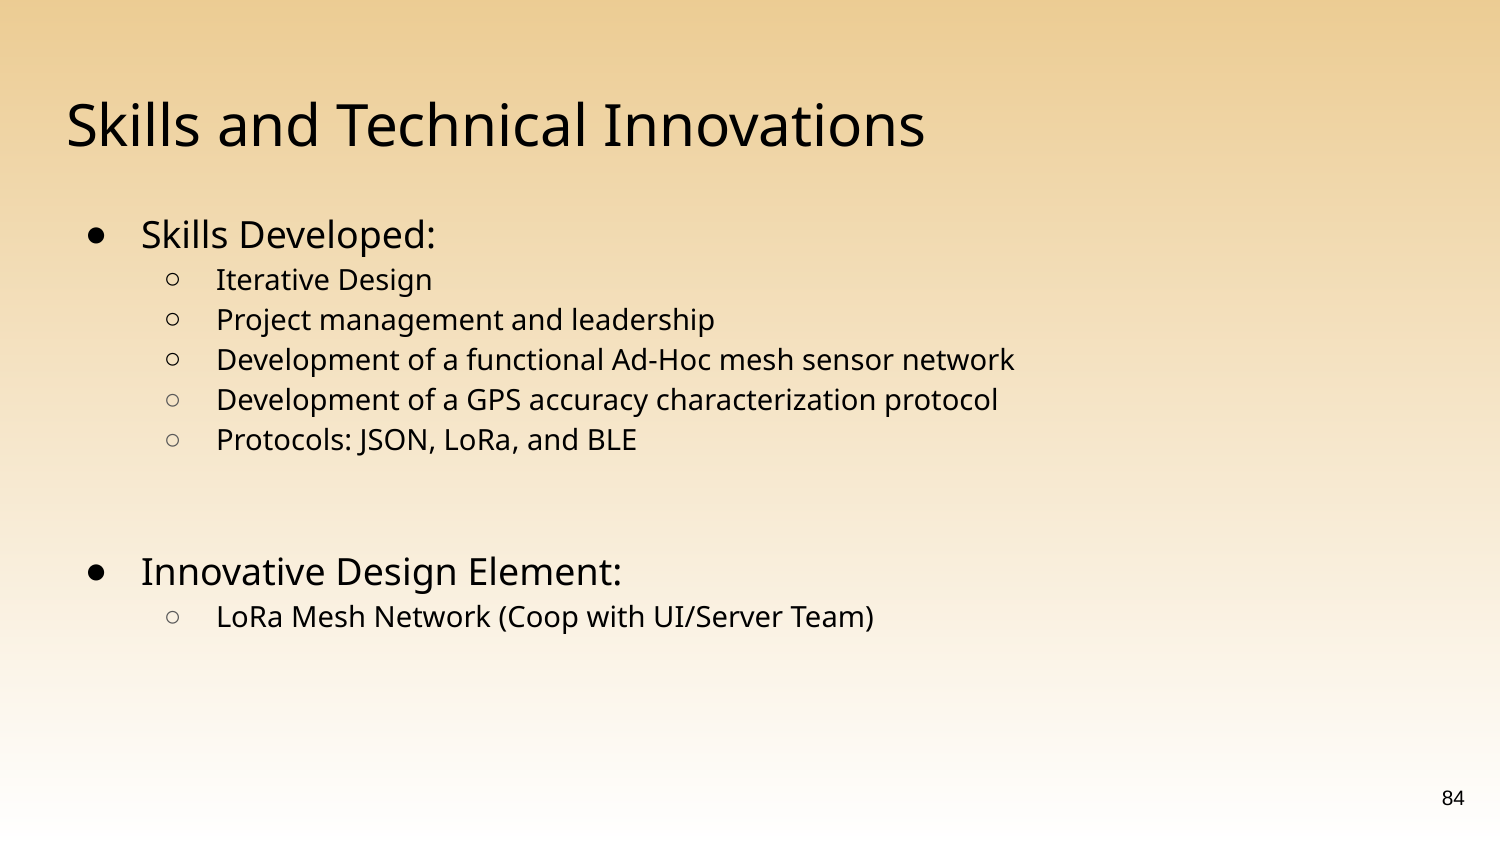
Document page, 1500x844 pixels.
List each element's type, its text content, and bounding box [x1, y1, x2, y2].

list Skills Developed: Iterative Design Project management and leadership Development of a functional Ad-Hoc mesh sensor network Development of a GPS accuracy characterization protocol Protocols: JSON, LoRa, and BLE Innovative Design Element: LoRa Mesh Network (Coop with UI/Server Team) [51, 189, 1449, 750]
slide_number ‹#› [1389, 764, 1480, 830]
title Skills and Technical Innovations [51, 72, 1449, 167]
